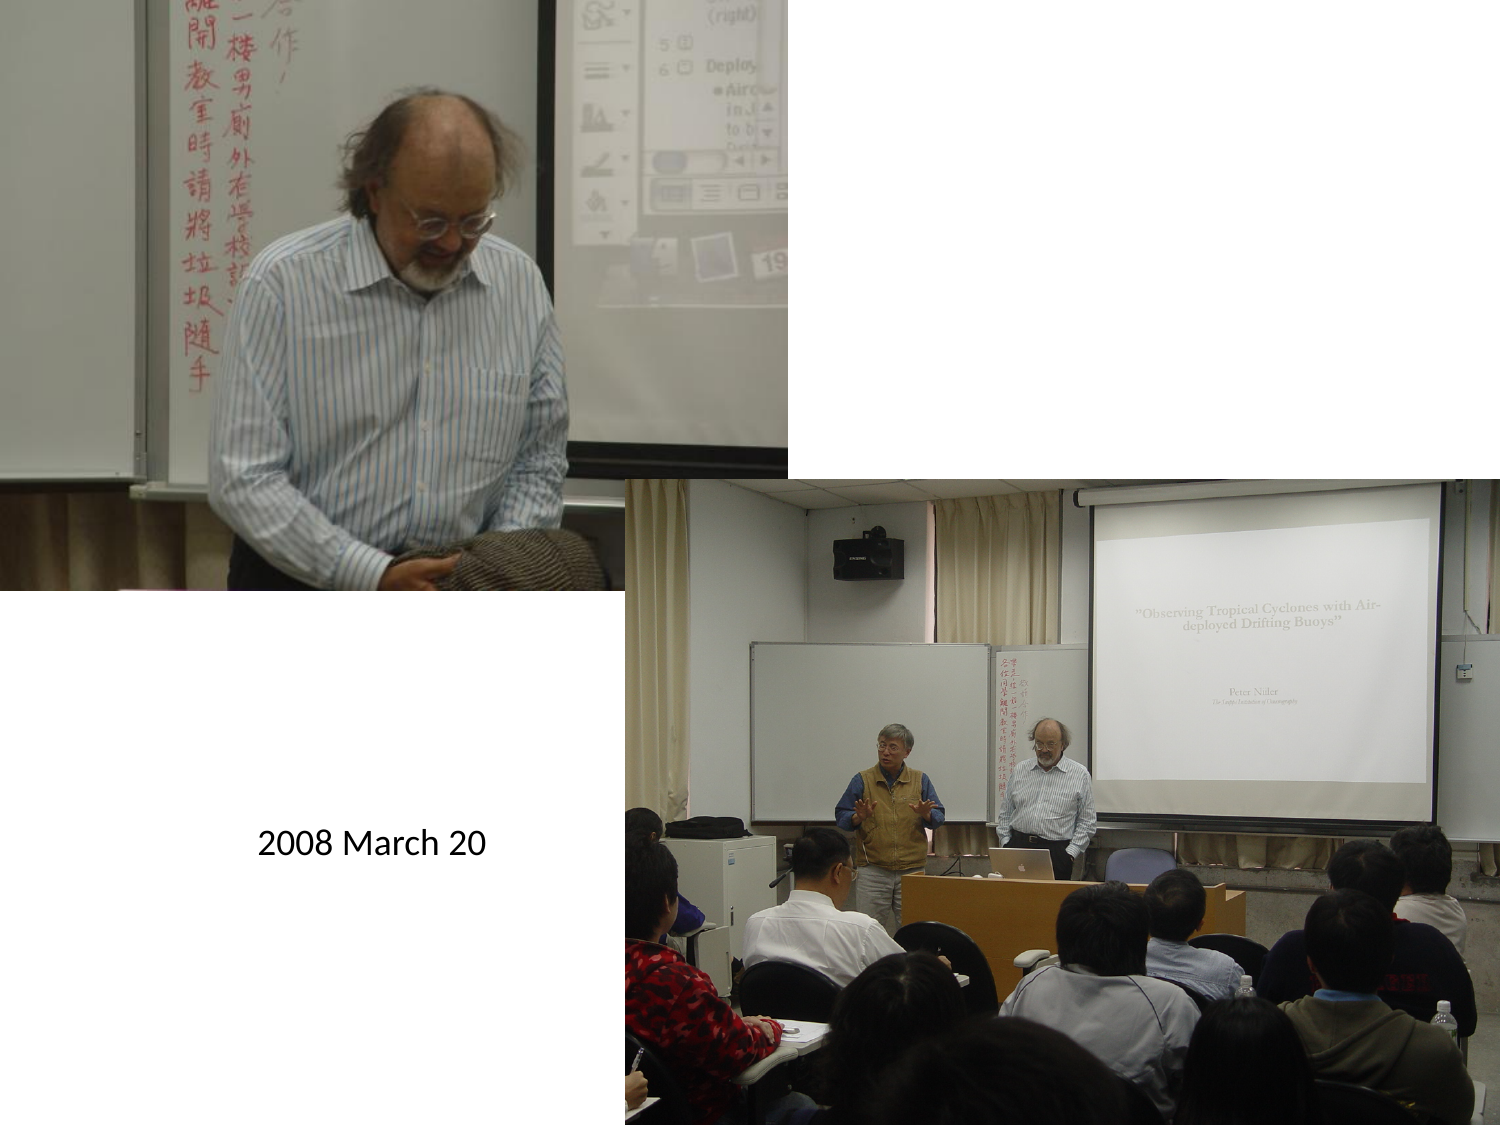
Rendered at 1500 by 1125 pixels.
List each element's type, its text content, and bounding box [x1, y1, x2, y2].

picture [0, 0, 1500, 1125]
text_box 2008 March 20 [242, 810, 619, 871]
